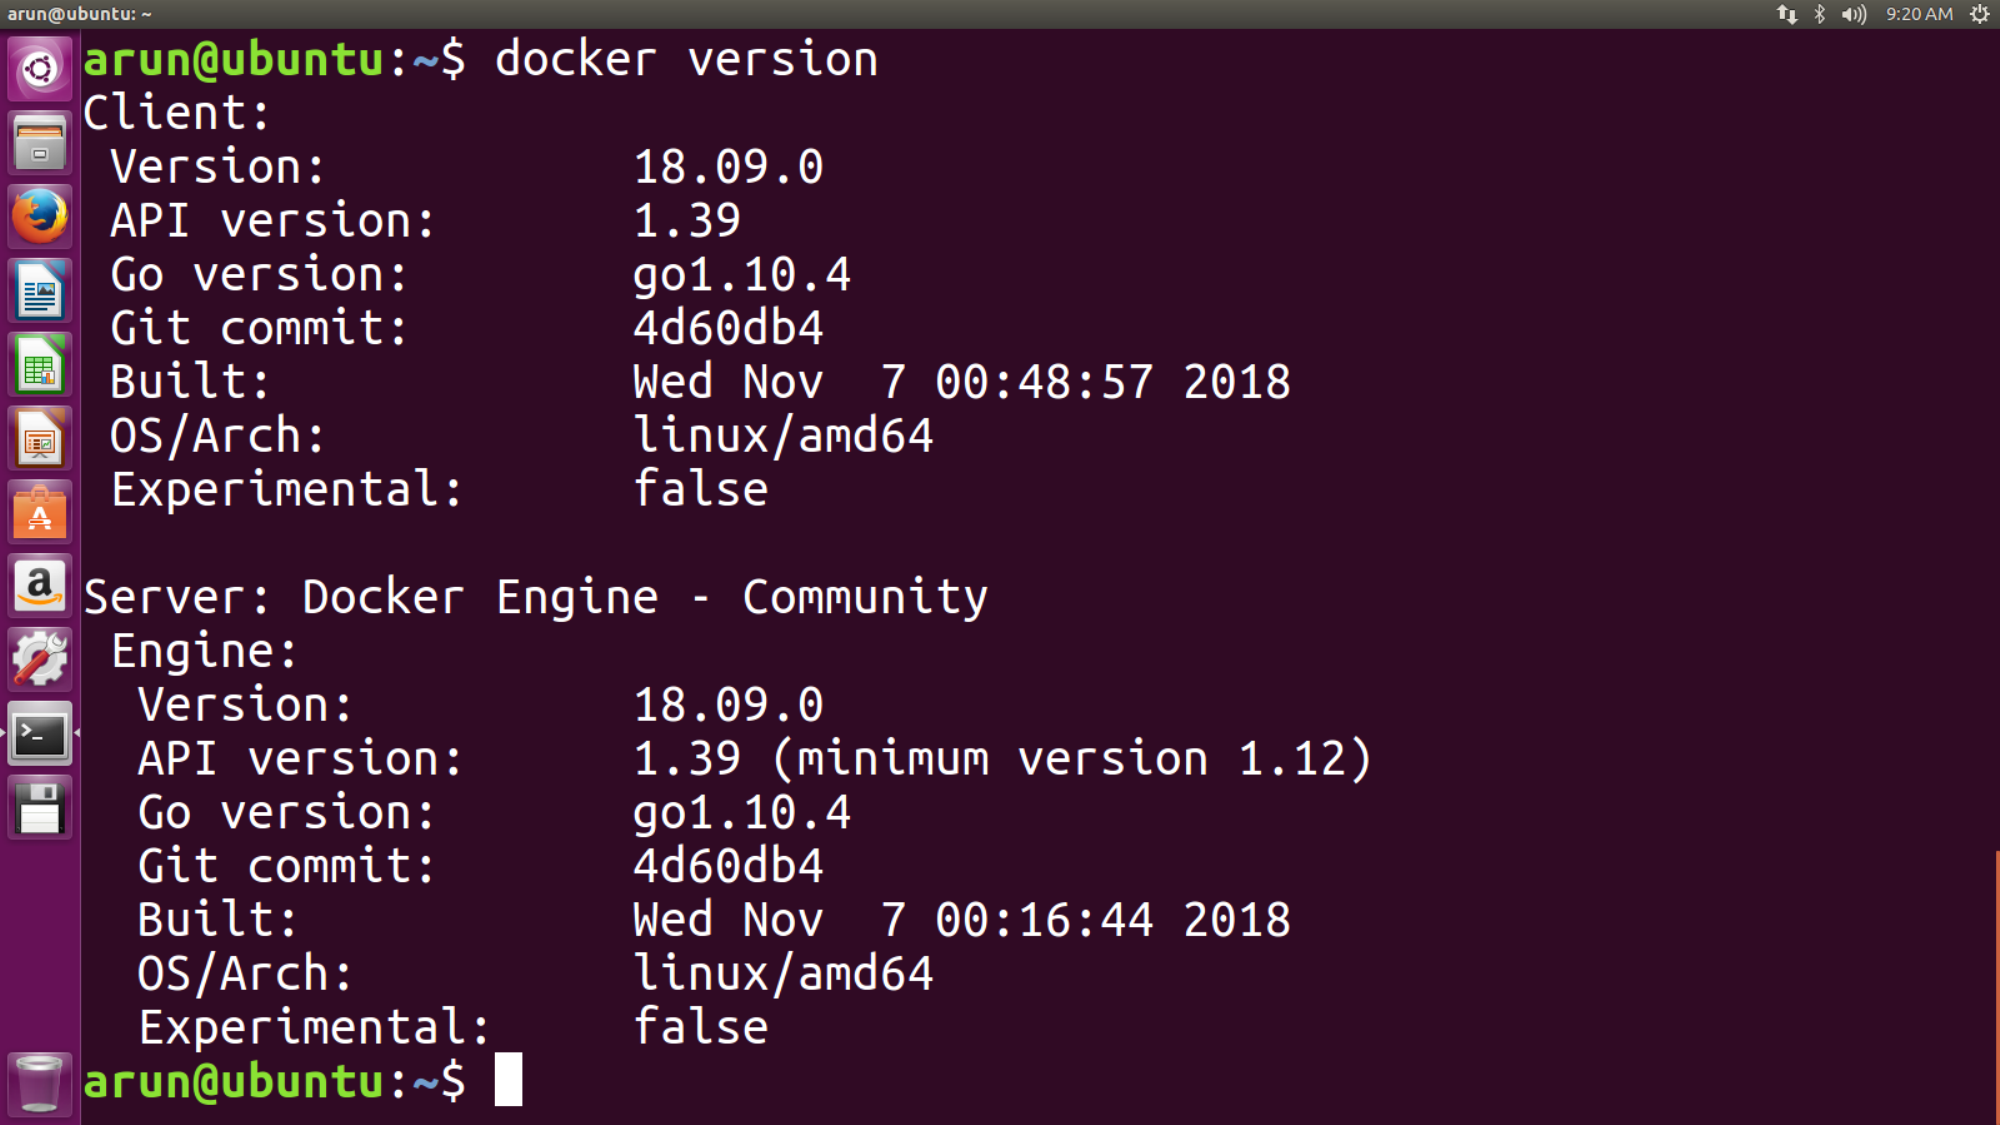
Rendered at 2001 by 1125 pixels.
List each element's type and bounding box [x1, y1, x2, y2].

list [0, 0, 2000, 1125]
